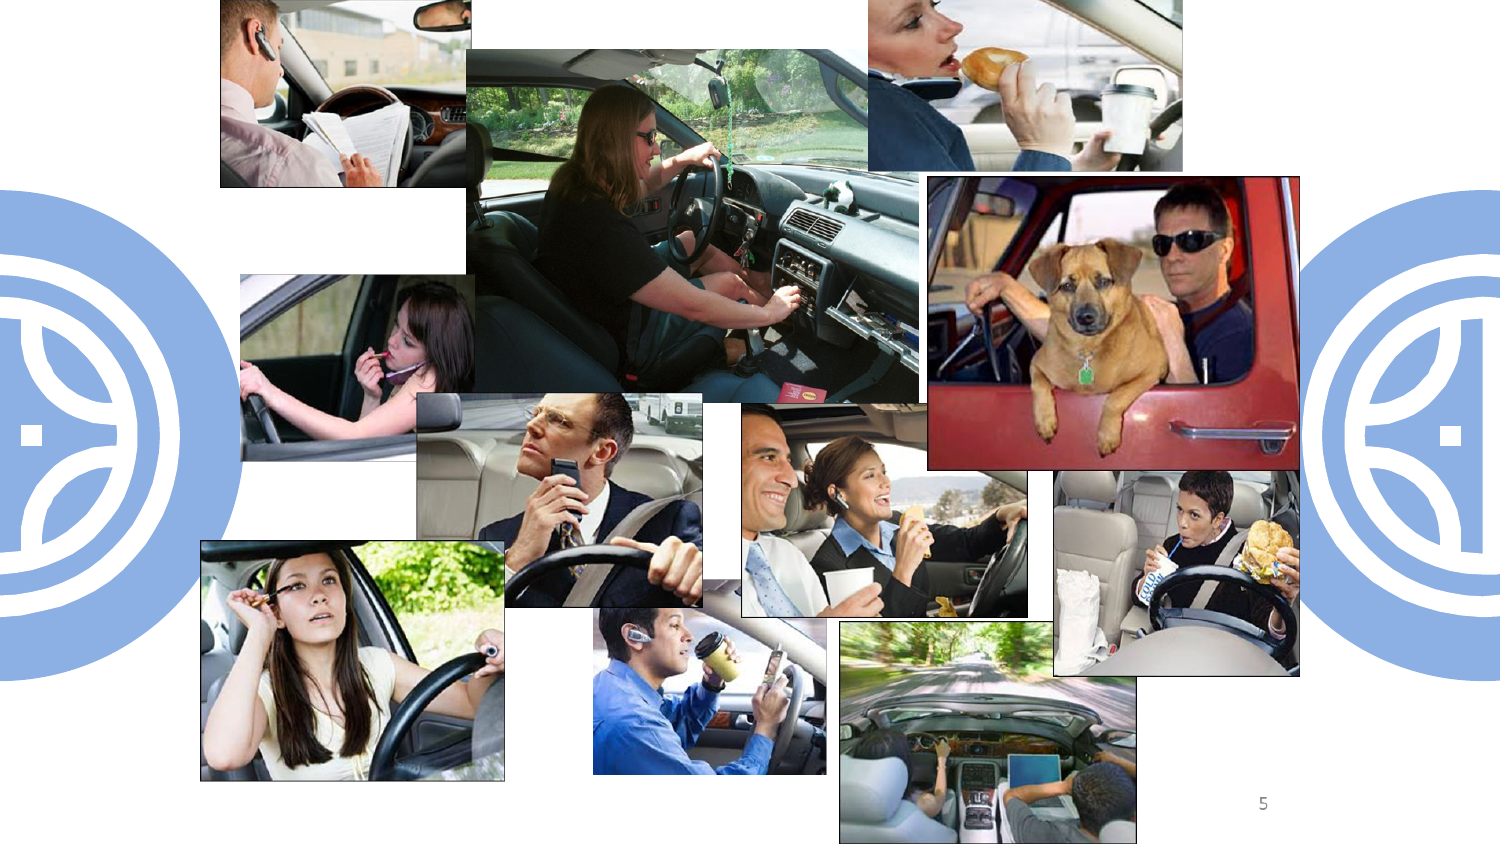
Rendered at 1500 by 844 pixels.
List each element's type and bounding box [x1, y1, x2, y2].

picture [200, 0, 1300, 844]
